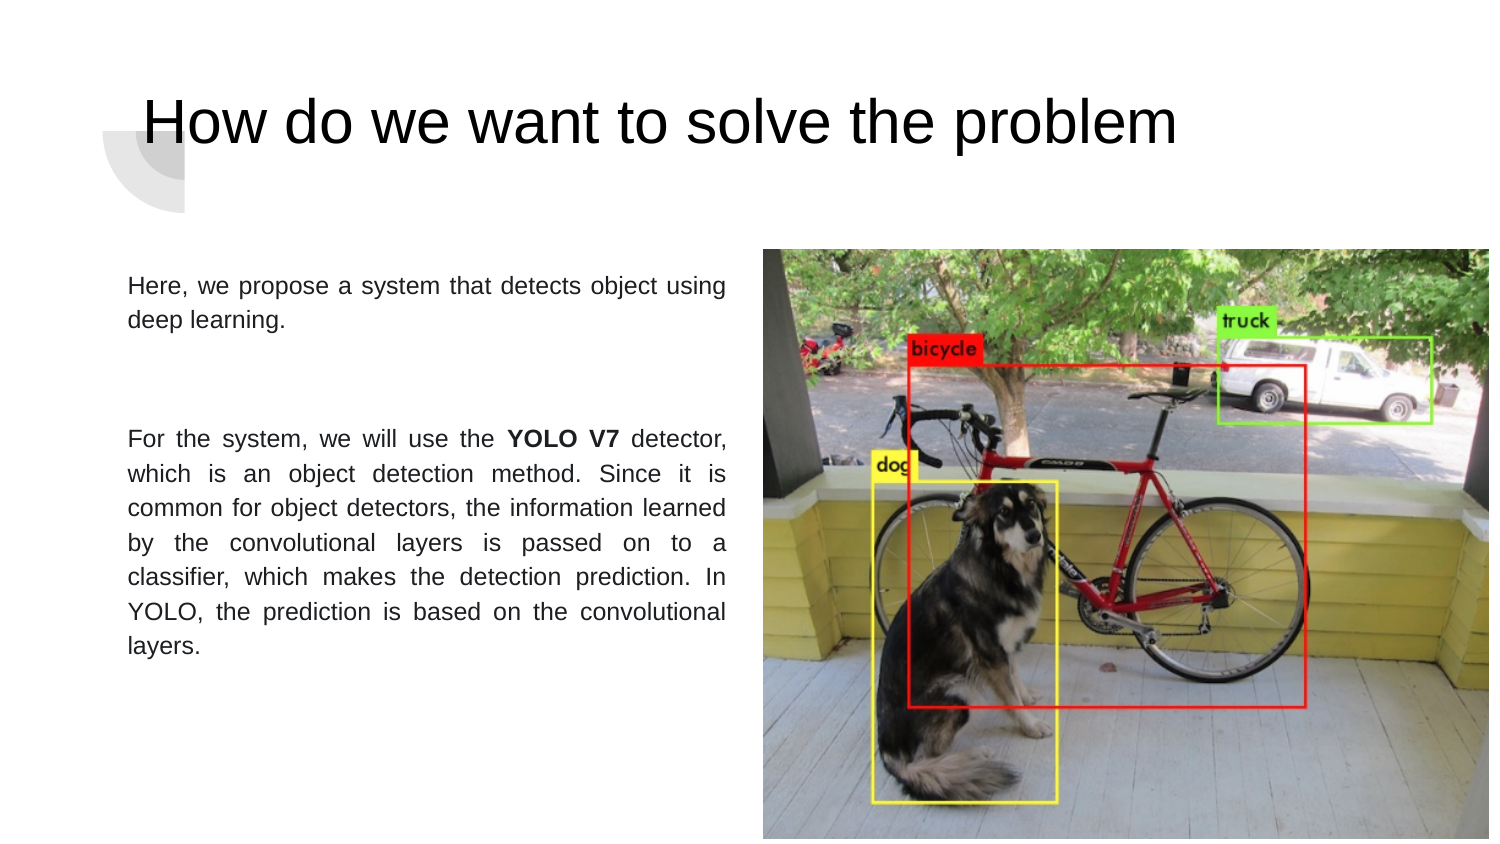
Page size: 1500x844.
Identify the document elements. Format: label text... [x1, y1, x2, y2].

list Here, we propose a system that detects object using deep learning. For the system, we will use the YOLO V7 detector, which is an object detection method. Since it is common for object detectors, the information learned by the convolutional layers is passed on to a classifier, which makes the detection prediction. In YOLO, the prediction is based on the convolutional layers. [112, 250, 743, 755]
title How do we want to solve the problem [127, 66, 1373, 207]
picture [763, 249, 1490, 839]
